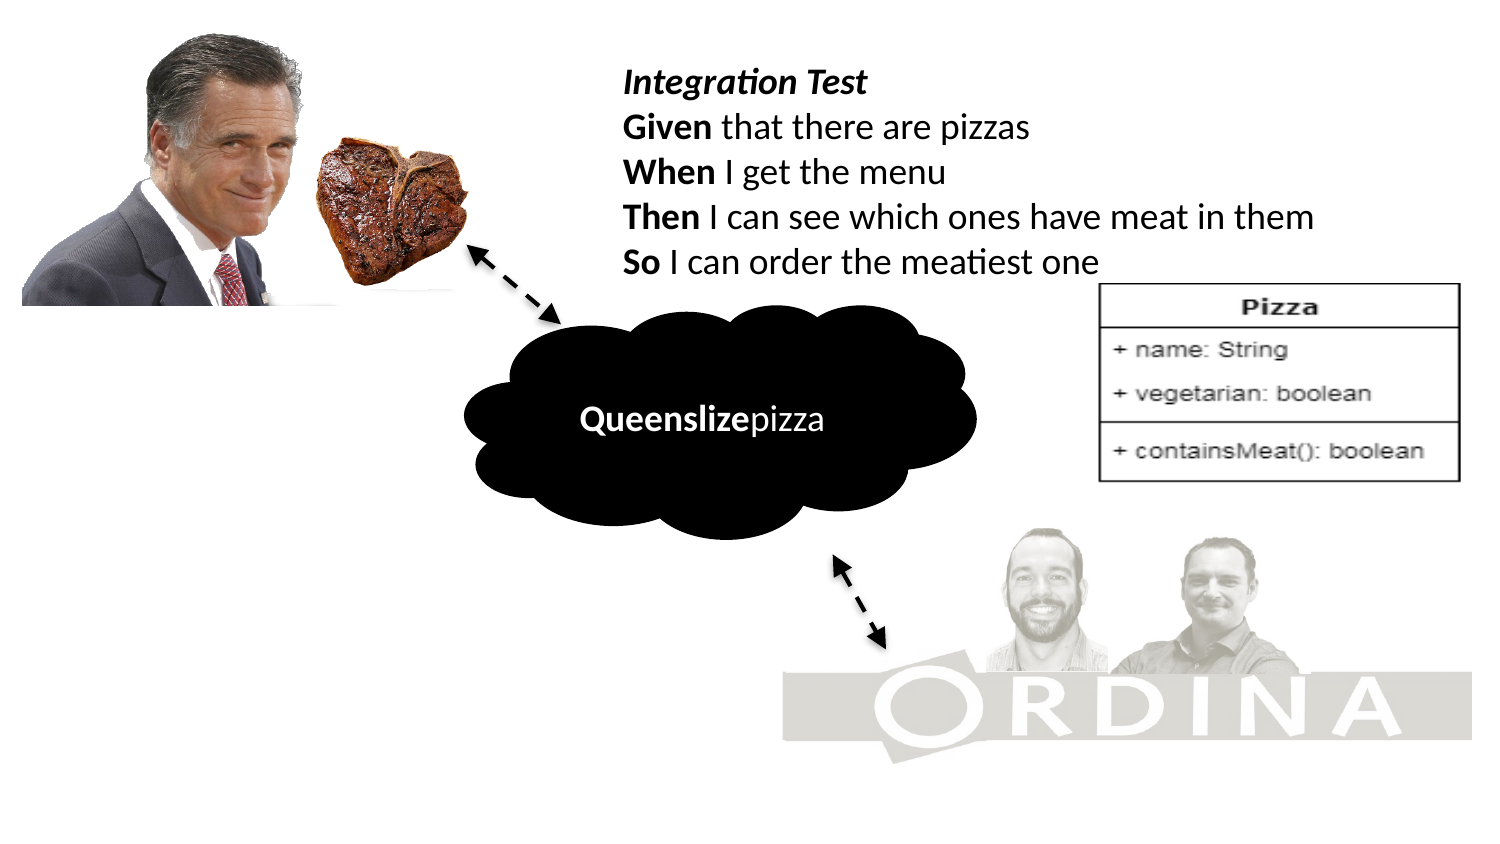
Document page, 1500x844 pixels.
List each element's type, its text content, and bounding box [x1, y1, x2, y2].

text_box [466, 244, 562, 325]
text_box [832, 554, 887, 650]
text_box Integration Test Given that there are pizzas When I get the menu Then I can see which ones have meat in them So I can order the meatiest one [608, 49, 1424, 290]
picture [782, 283, 1473, 764]
text_box Queenslizepizza [463, 305, 977, 540]
picture [22, 31, 482, 307]
